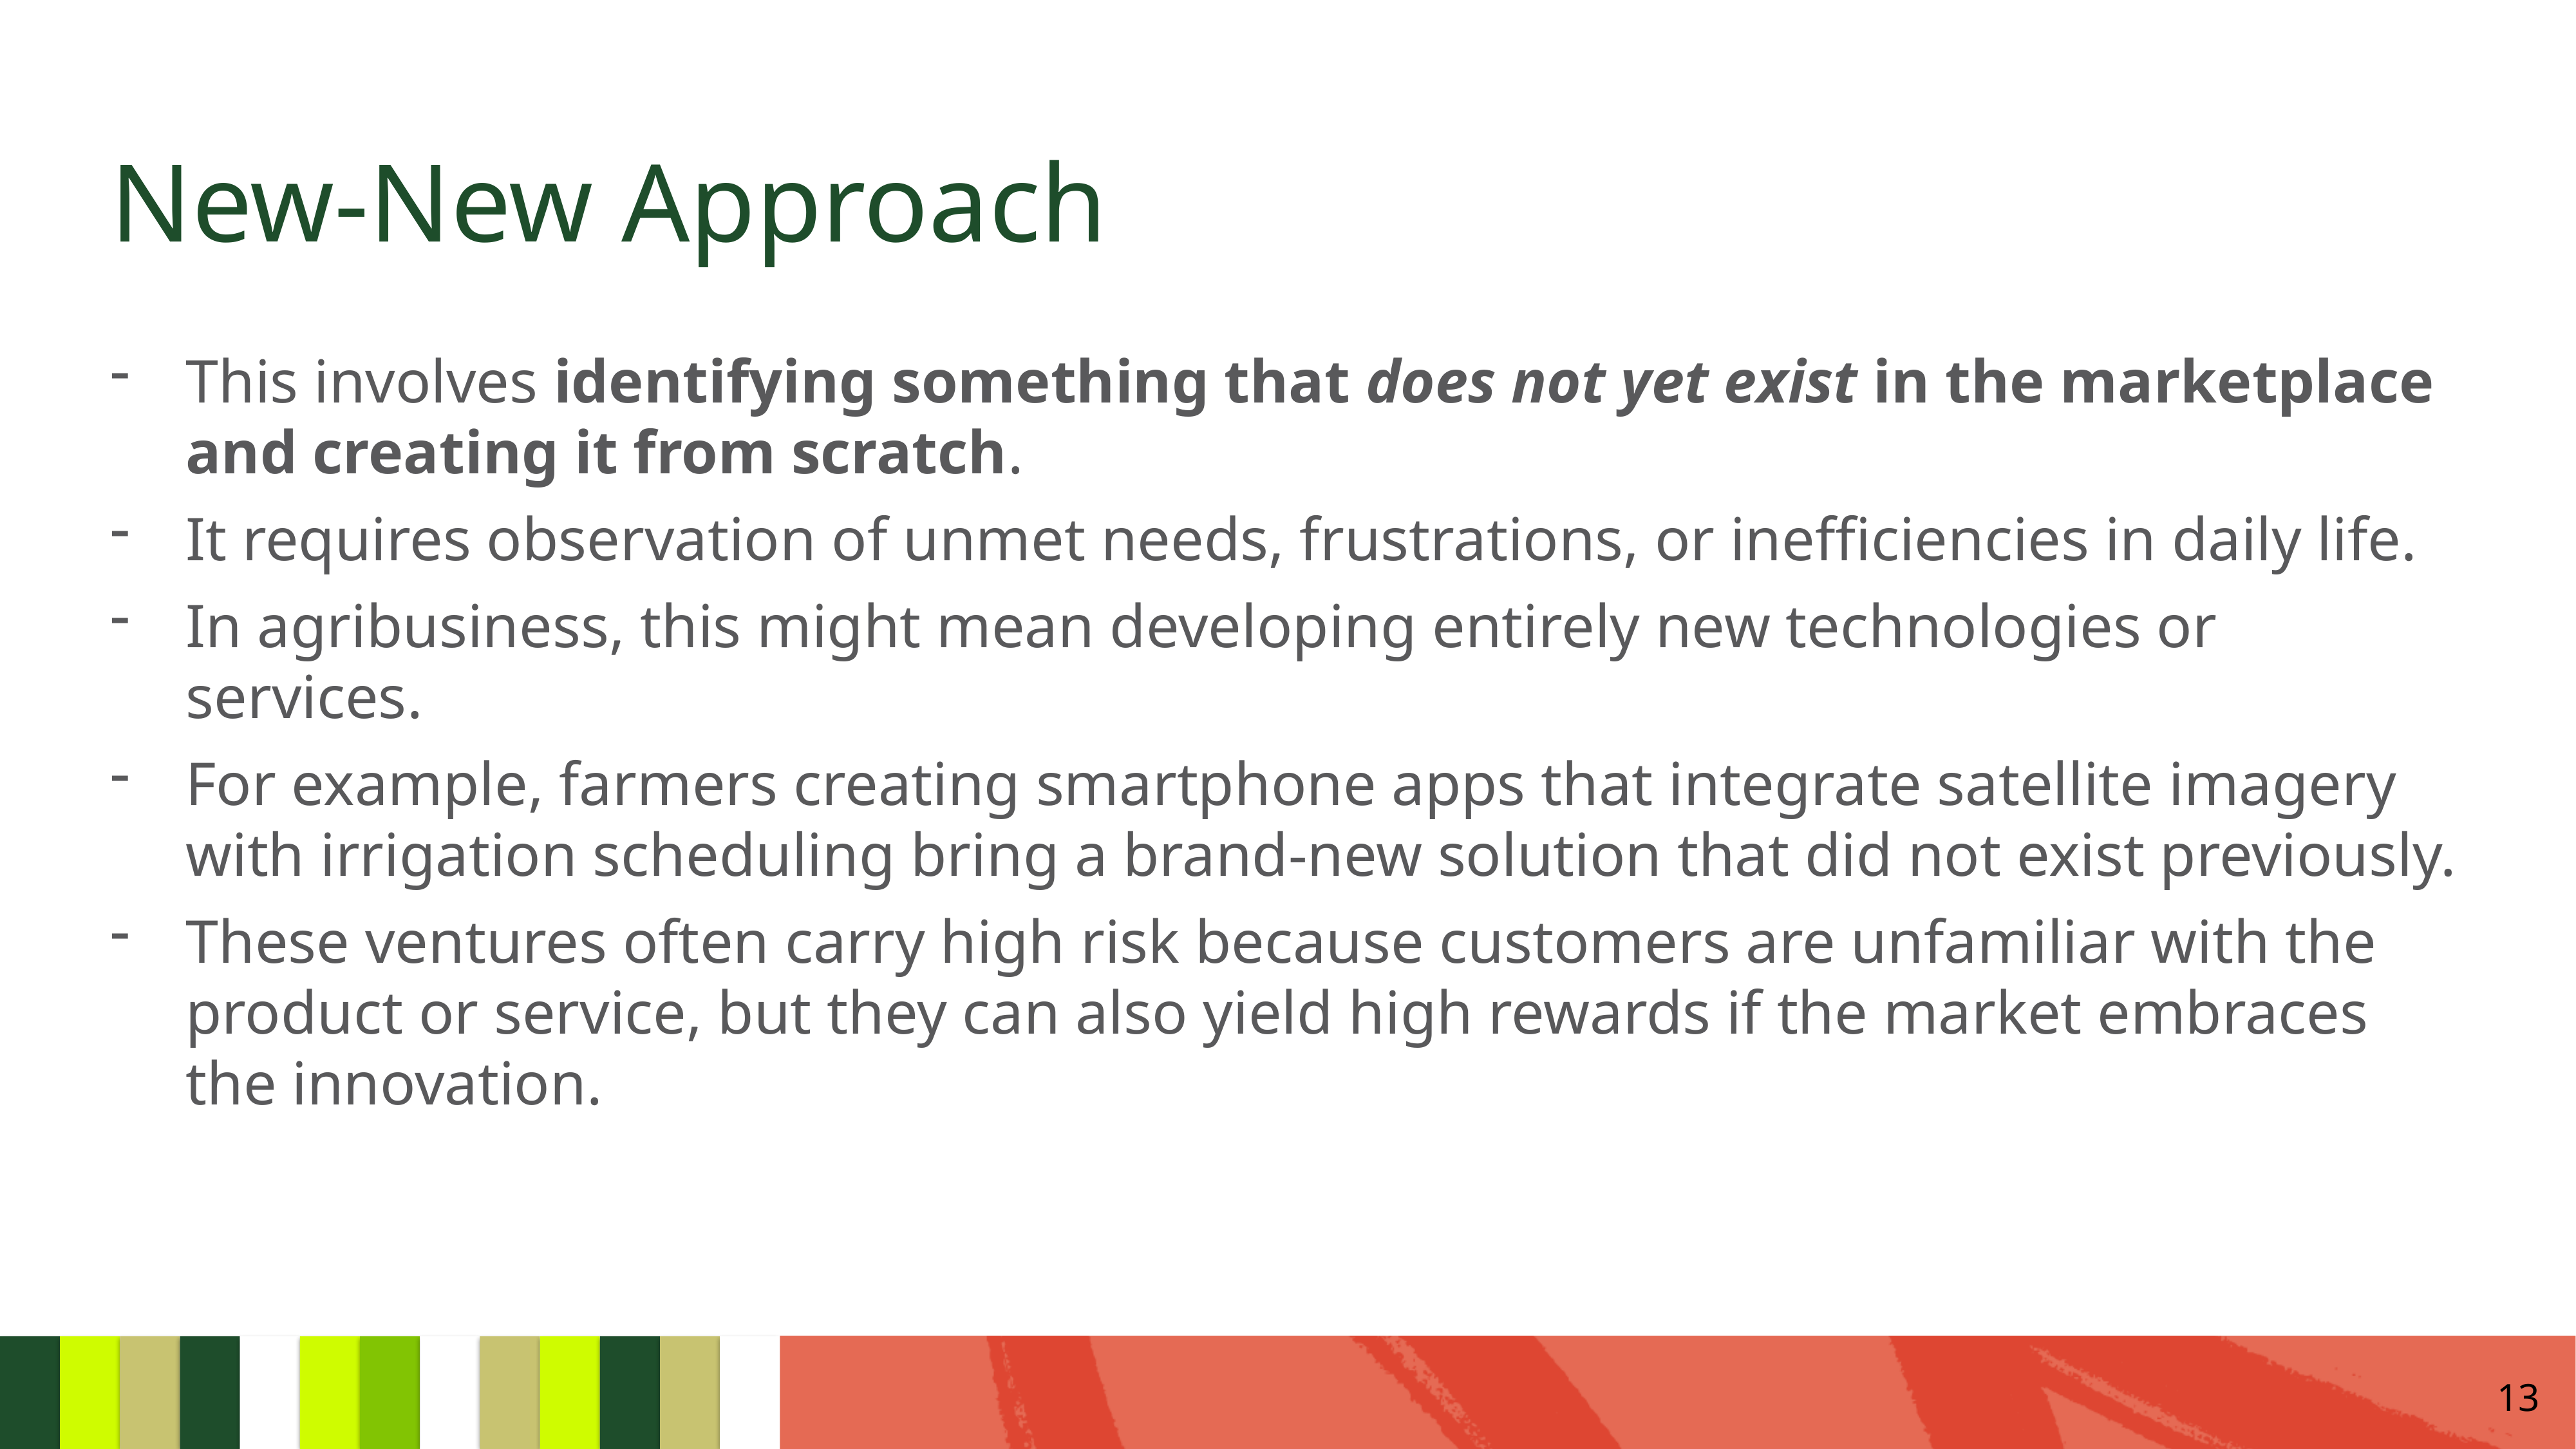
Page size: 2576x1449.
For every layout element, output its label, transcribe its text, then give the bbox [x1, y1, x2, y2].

title New-New Approach [100, 124, 2476, 274]
slide_number 13 [2452, 1376, 2550, 1423]
list This involves identifying something that does not yet exist in the marketplace and creating it from scratch. It requires observation of unmet needs, frustrations, or inefficiencies in daily life. In agribusiness, this might mean developing entirely new technologies or services. For example, farmers creating smartphone apps that integrate satellite imagery with irrigation scheduling bring a brand-new solution that did not exist previously. These ventures often carry high risk because customers are unfamiliar with the product or service, but they can also yield high rewards if the market embraces the innovation. [100, 334, 2476, 1278]
picture [780, 1336, 2576, 1449]
